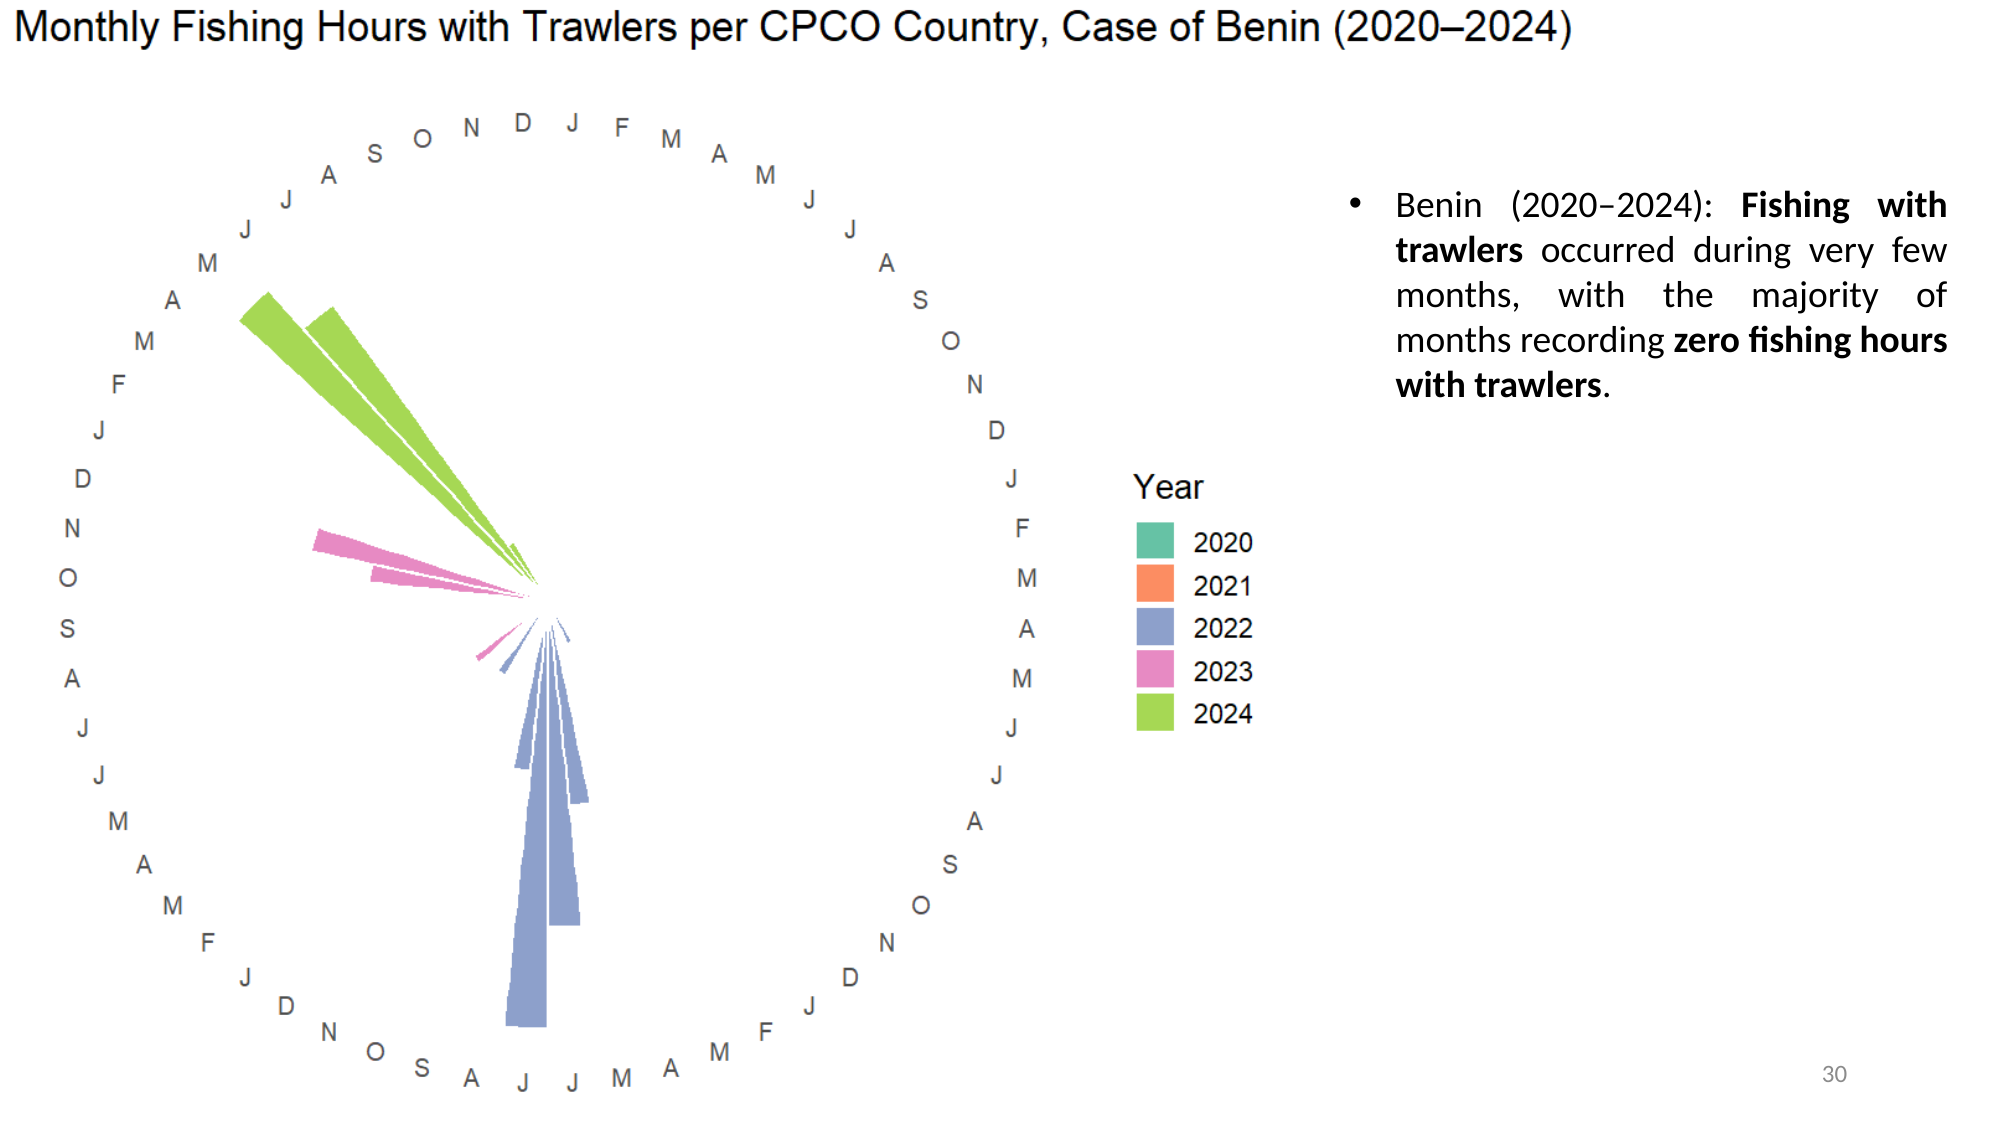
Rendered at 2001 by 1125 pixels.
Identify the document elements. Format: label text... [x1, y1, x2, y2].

text_box Benin (2020–2024): Fishing with trawlers occurred during very few months, with the majority of months recording zero fishing hours with trawlers. [1577, 172, 1963, 413]
slide_number 30 [1577, 1042, 1863, 1103]
picture [0, 0, 1577, 1113]
